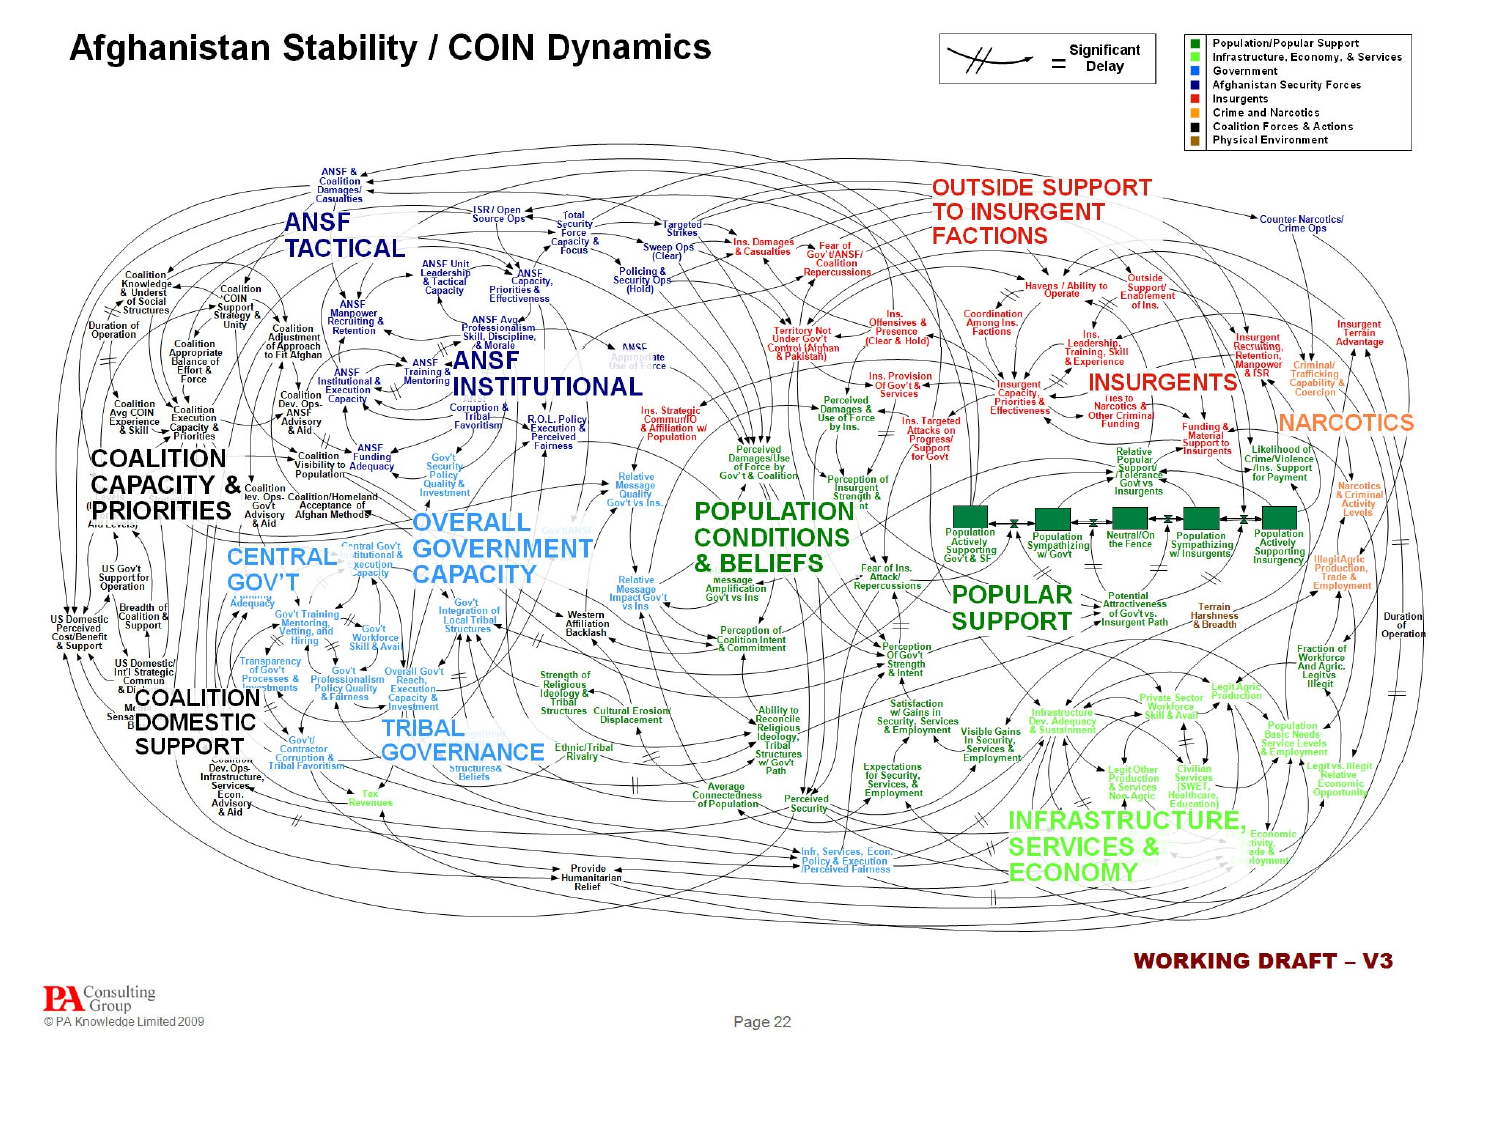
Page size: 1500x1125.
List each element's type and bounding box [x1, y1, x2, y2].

list [39, 23, 1428, 1037]
